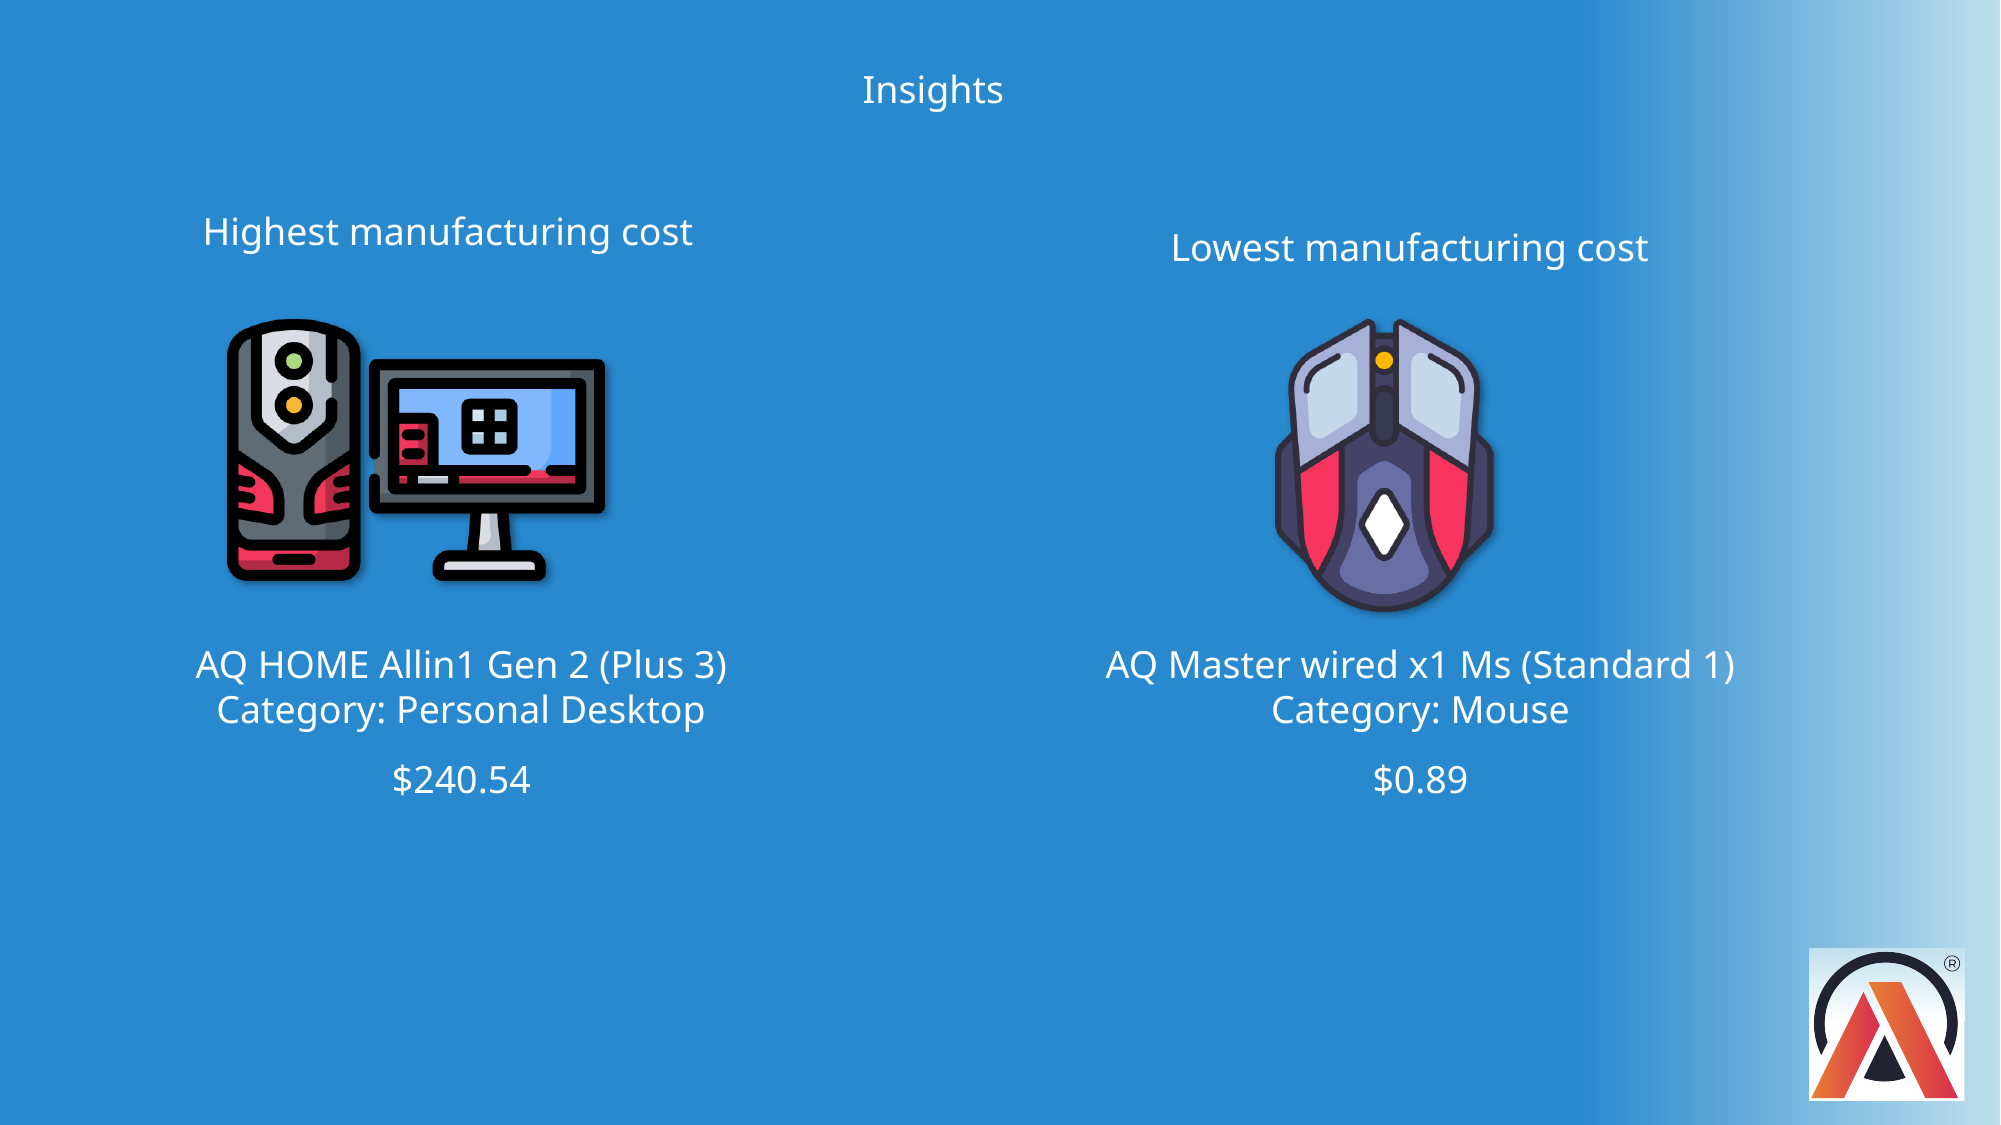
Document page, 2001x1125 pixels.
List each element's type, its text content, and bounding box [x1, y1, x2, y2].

text_box AQ HOME Allin1 Gen 2 (Plus 3) Category: Personal Desktop [127, 633, 796, 739]
text_box $240.54 [206, 748, 716, 809]
text_box Highest manufacturing cost [42, 200, 854, 261]
text_box Lowest manufacturing cost [1046, 216, 1773, 277]
text_box Insights [640, 58, 1226, 119]
picture [1808, 947, 1965, 1101]
text_box AQ Master wired x1 Ms (Standard 1) Category: Mouse [1086, 633, 1755, 739]
text_box $0.89 [1165, 748, 1675, 809]
picture [227, 260, 605, 639]
picture [1237, 319, 1531, 613]
